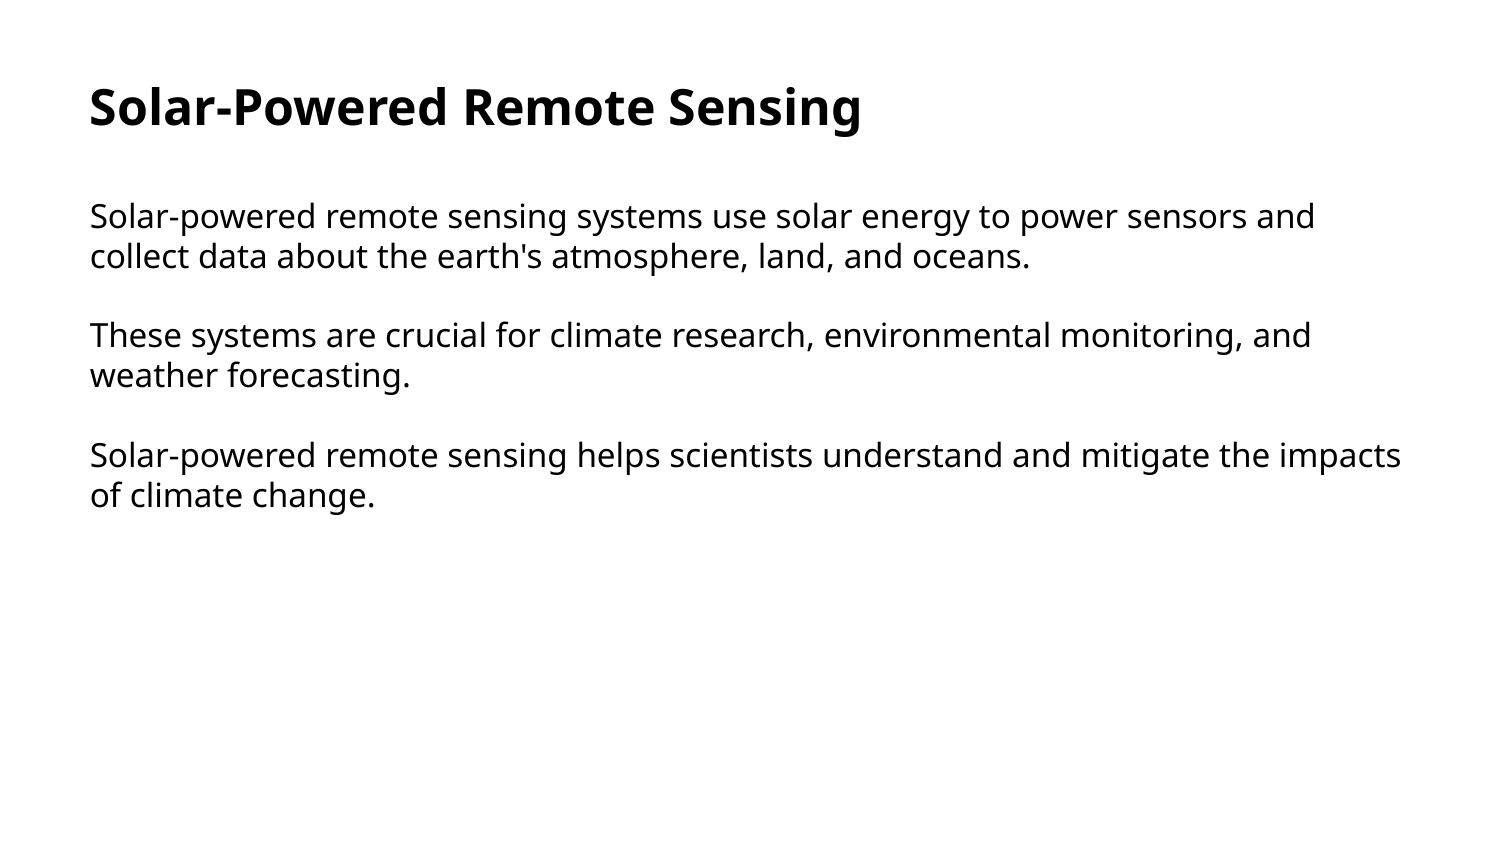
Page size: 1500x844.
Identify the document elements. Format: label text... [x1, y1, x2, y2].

text_box Solar-powered remote sensing systems use solar energy to power sensors and collect data about the earth's atmosphere, land, and oceans. These systems are crucial for climate research, environmental monitoring, and weather forecasting. Solar-powered remote sensing helps scientists understand and mitigate the impacts of climate change. [74, 187, 1425, 713]
text_box Solar-Powered Remote Sensing [74, 37, 1425, 173]
